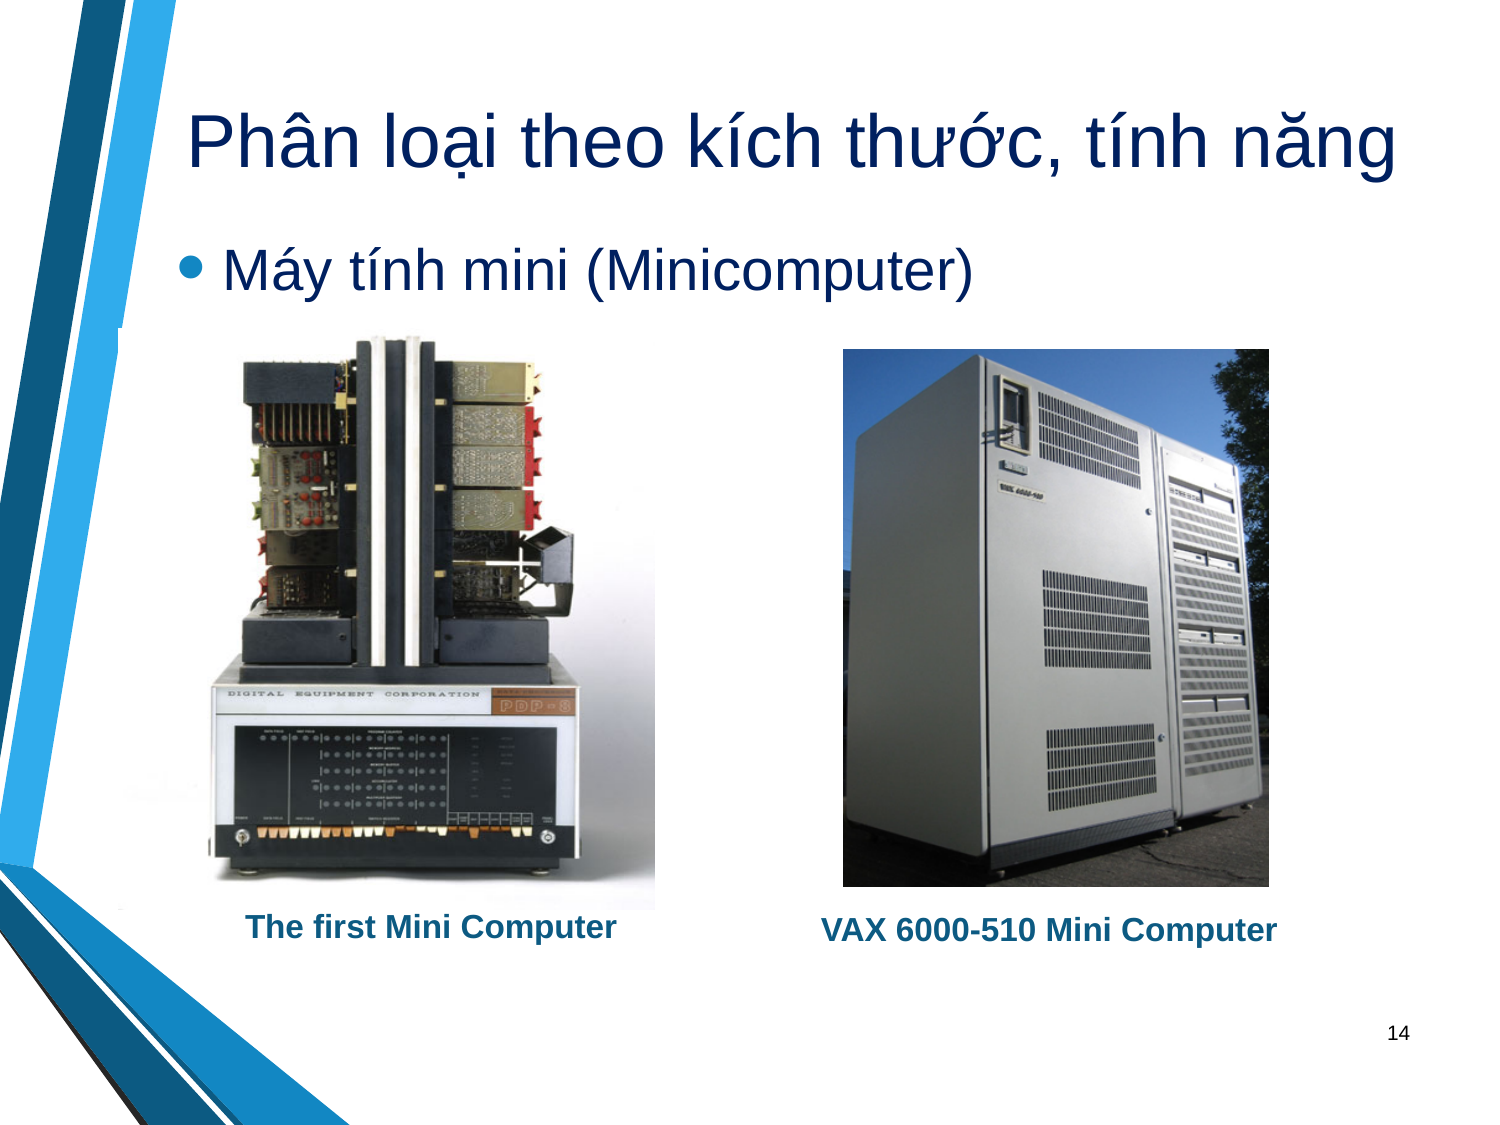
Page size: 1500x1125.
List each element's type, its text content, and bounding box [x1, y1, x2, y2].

text_box The first Mini Computer [230, 911, 633, 953]
list Máy tính mini (Minicomputer) [161, 224, 1425, 985]
title Phân loại theo kích thước, tính năng [161, 75, 1425, 200]
picture [118, 327, 655, 911]
picture [843, 348, 1269, 887]
text_box VAX 6000-510 Mini Computer [805, 901, 1444, 956]
slide_number 14 [1354, 1001, 1425, 1062]
